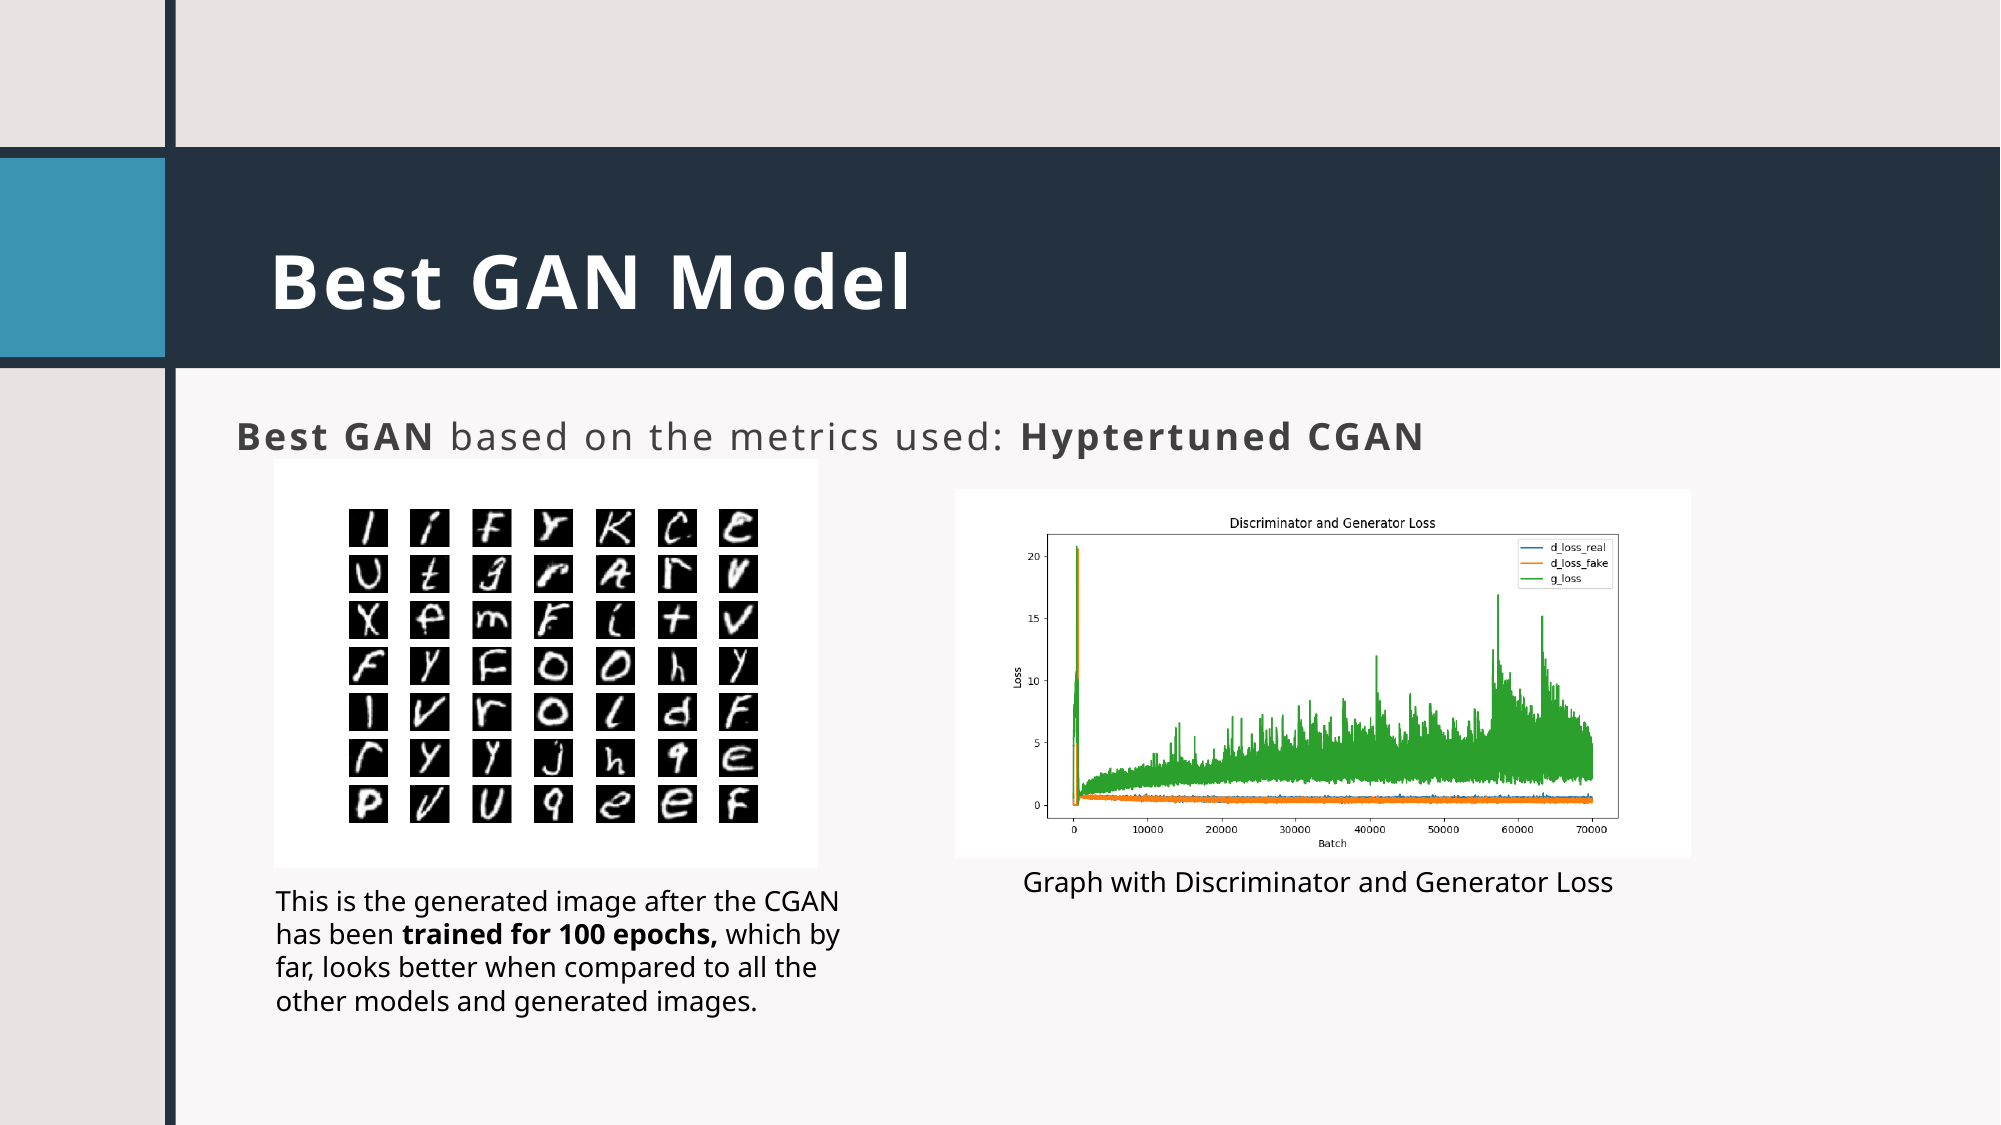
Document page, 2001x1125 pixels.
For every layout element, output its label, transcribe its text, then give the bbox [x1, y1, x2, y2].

text_box [177, 369, 2000, 1125]
text_box [0, 157, 164, 358]
text_box [177, 146, 2000, 369]
title Best GAN Model [251, 171, 1895, 341]
picture [273, 459, 818, 868]
text_box [164, 0, 177, 1125]
text_box This is the generated image after the CGAN has been trained for 100 epochs, which by far, looks better when compared to all the other models and generated images. [260, 876, 864, 1025]
text_box [0, 369, 164, 1125]
list Best GAN based on the metrics used: Hyptertuned CGAN [217, 377, 1550, 483]
text_box [0, 0, 164, 146]
text_box Graph with Discriminator and Generator Loss [1008, 858, 1670, 906]
text_box [177, 0, 2000, 146]
picture [955, 489, 1691, 858]
text_box [0, 146, 164, 157]
text_box [0, 358, 164, 369]
